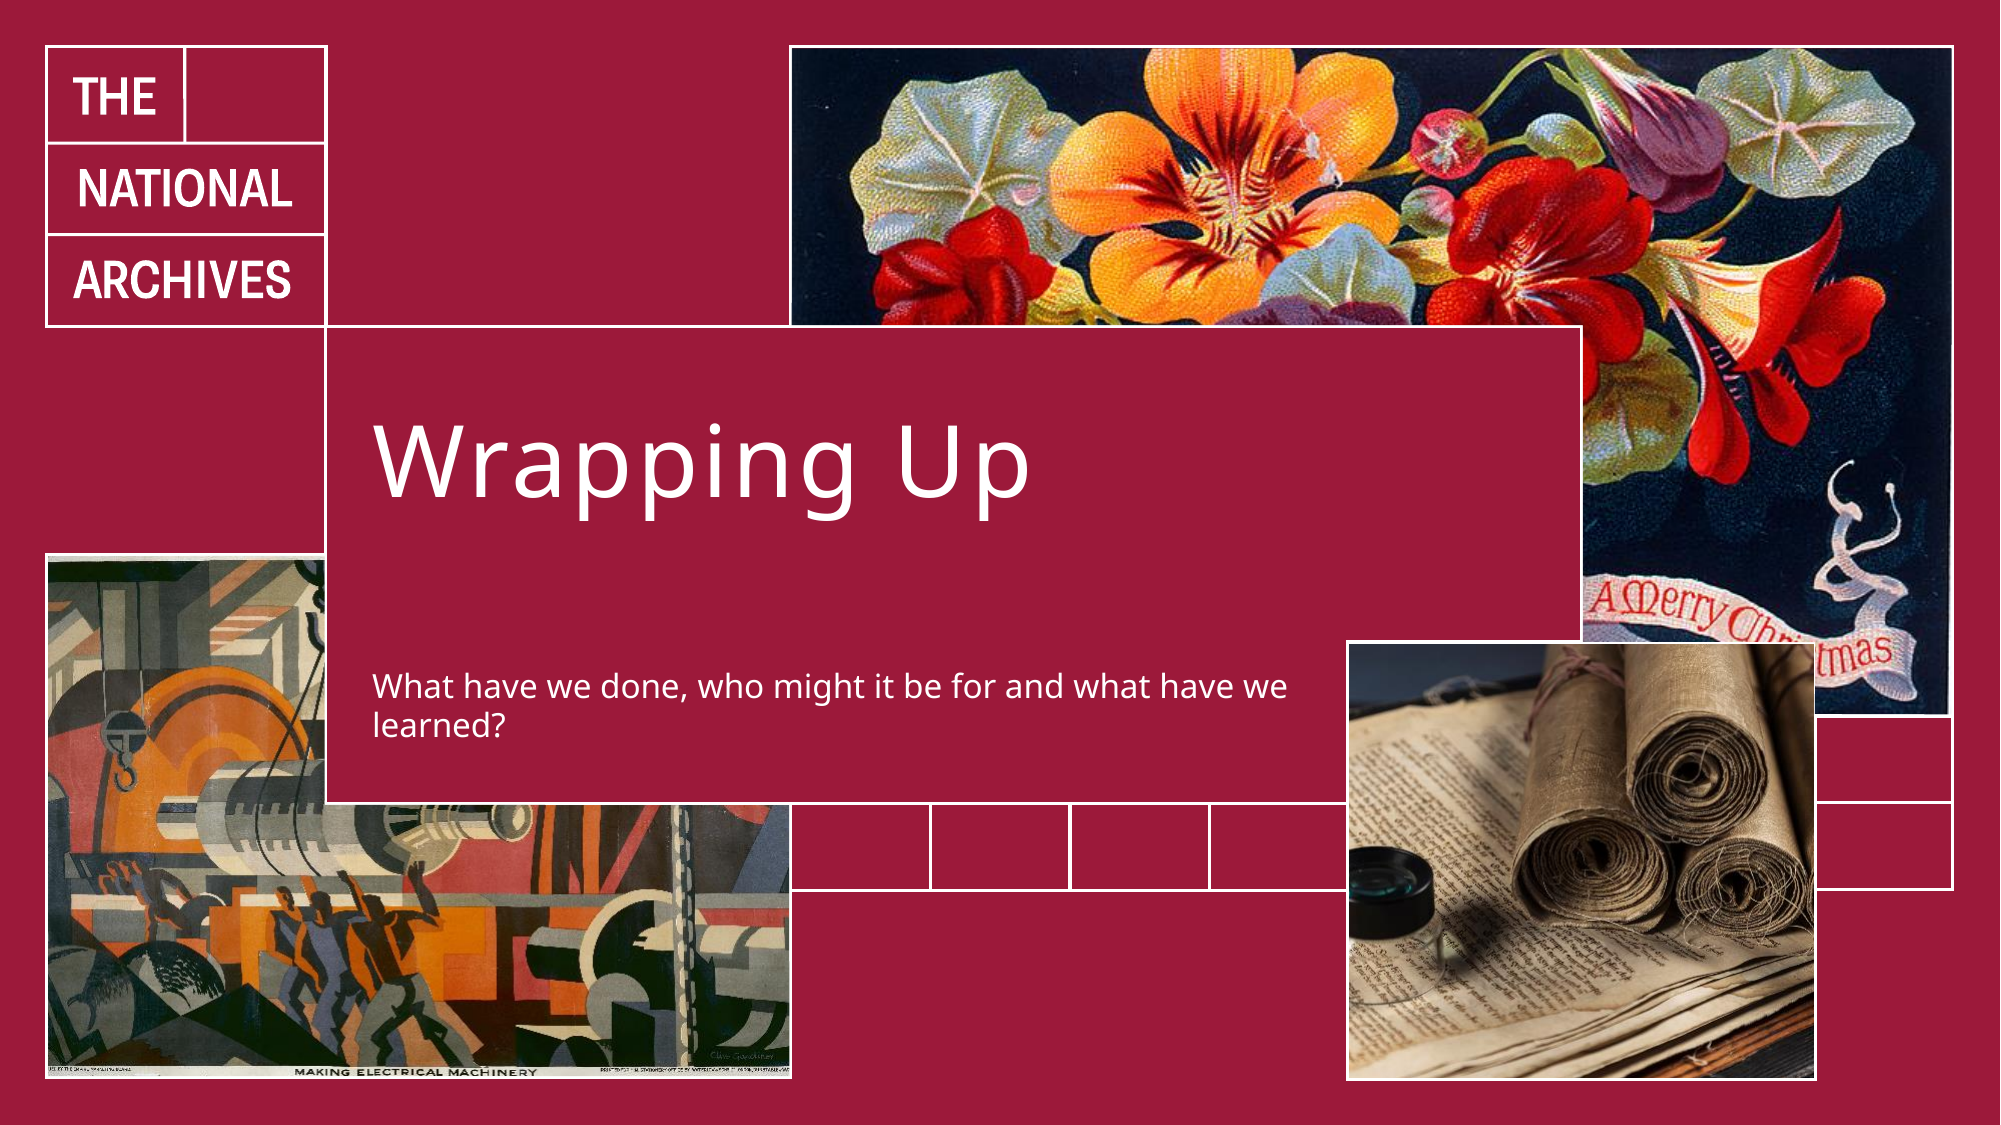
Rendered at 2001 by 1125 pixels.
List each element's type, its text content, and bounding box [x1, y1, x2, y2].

picture [48, 555, 790, 1077]
picture [791, 48, 1952, 1079]
subtitle What have we done, who might it be for and what have we learned? [790, 606, 1303, 803]
title Wrapping Up [372, 326, 791, 606]
